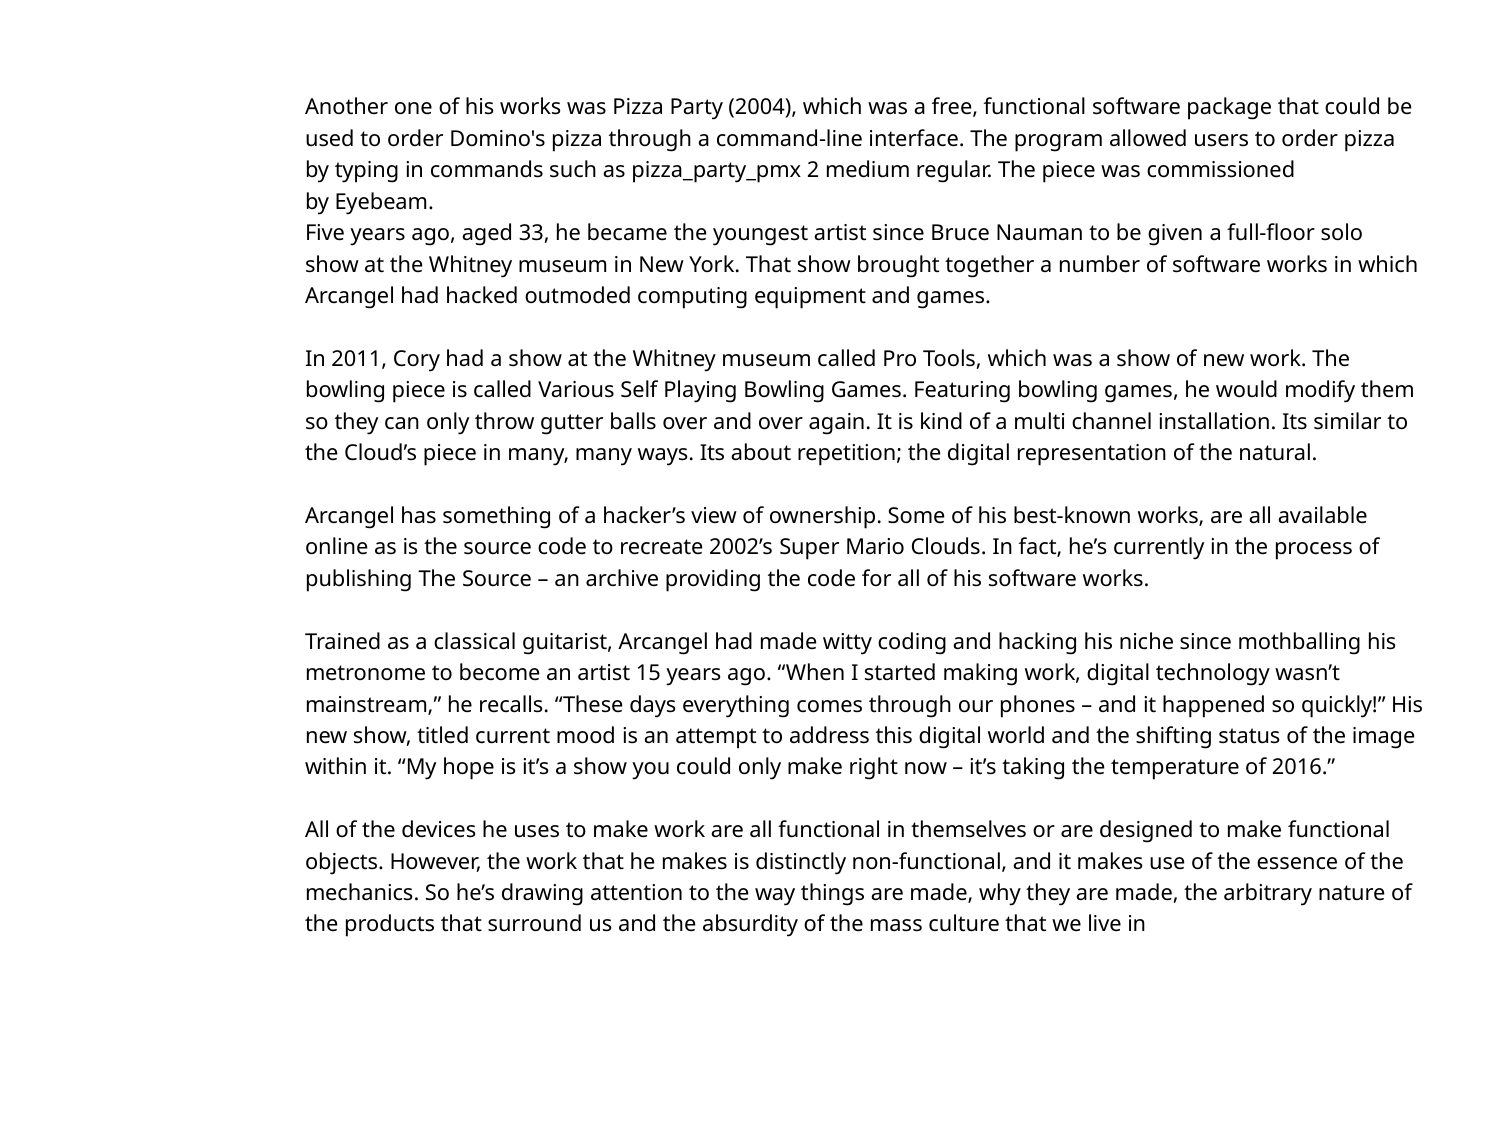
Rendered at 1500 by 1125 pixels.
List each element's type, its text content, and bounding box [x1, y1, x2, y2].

text_box Another one of his works was Pizza Party (2004), which was a free, functional software package that could be used to order Domino's pizza through a command-line interface. The program allowed users to order pizza by typing in commands such as pizza_party_pmx 2 medium regular. The piece was commissioned by Eyebeam. Five years ago, aged 33, he became the youngest artist since Bruce Nauman to be given a full-floor solo show at the Whitney museum in New York. That show brought together a number of software works in which Arcangel had hacked outmoded computing equipment and games. In 2011, Cory had a show at the Whitney museum called Pro Tools, which was a show of new work. The bowling piece is called Various Self Playing Bowling Games. Featuring bowling games, he would modify them so they can only throw gutter balls over and over again. It is kind of a multi channel installation. Its similar to the Cloud’s piece in many, many ways. Its about repetition; the digital representation of the natural. Arcangel has something of a hacker’s view of ownership. Some of his best-known works, are all available online as is the source code to recreate 2002’s Super Mario Clouds. In fact, he’s currently in the process of publishing The Source – an archive providing the code for all of his software works. Trained as a classical guitarist, Arcangel had made witty coding and hacking his niche since mothballing his metronome to become an artist 15 years ago. “When I started making work, digital technology wasn’t mainstream,” he recalls. “These days everything comes through our phones – and it happened so quickly!” His new show, titled current mood is an attempt to address this digital world and the shifting status of the image within it. “My hope is it’s a show you could only make right now – it’s taking the temperature of 2016.” All of the devices he uses to make work are all functional in themselves or are designed to make functional objects. However, the work that he makes is distinctly non-functional, and it makes use of the essence of the mechanics. So he’s drawing attention to the way things are made, why they are made, the arbitrary nature of the products that surround us and the absurdity of the mass culture that we live in [290, 80, 1442, 989]
